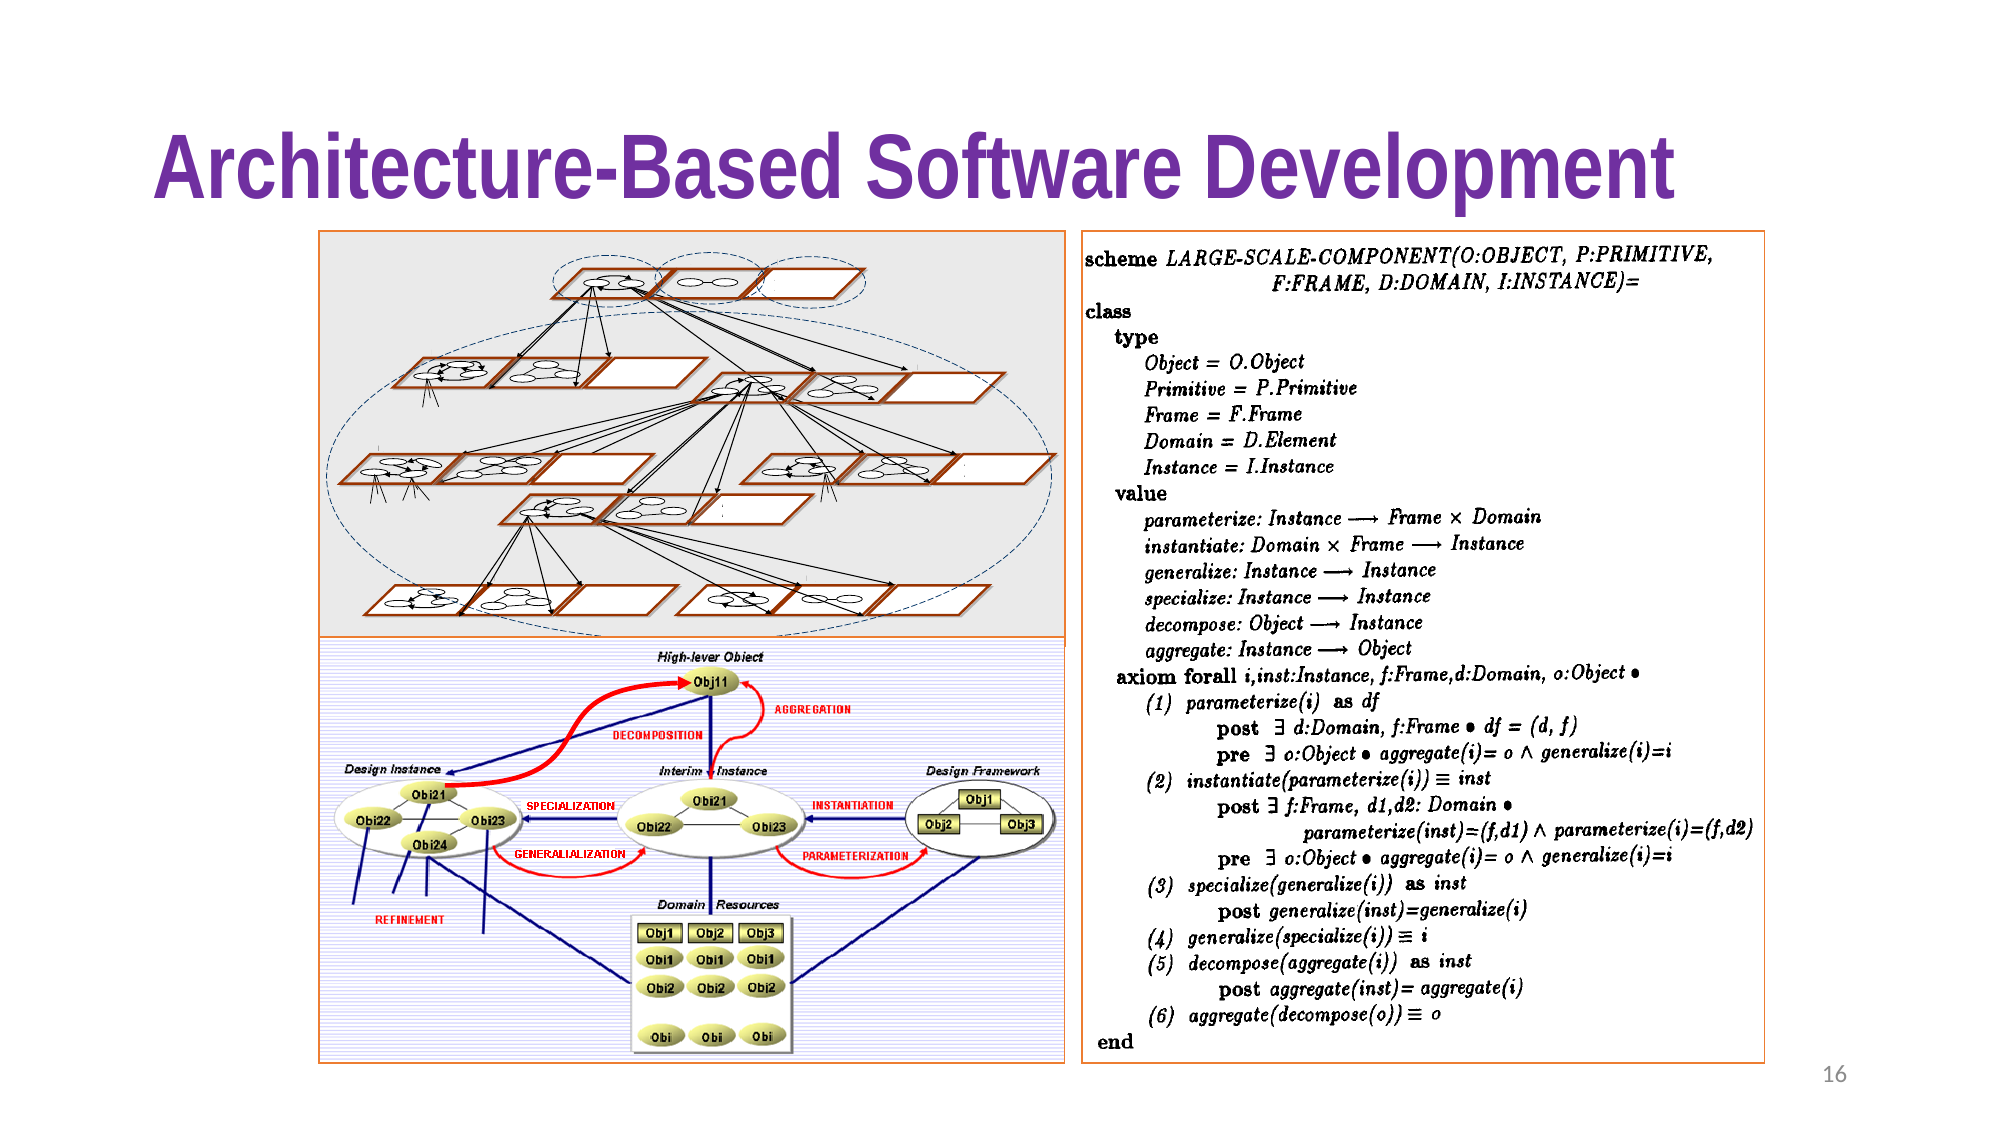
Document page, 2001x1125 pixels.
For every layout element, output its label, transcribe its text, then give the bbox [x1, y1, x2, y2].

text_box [319, 637, 1064, 1063]
slide_number 16 [1412, 1042, 1863, 1103]
picture [1082, 231, 1764, 1063]
title Architecture-Based Software Development [137, 59, 1863, 278]
picture [319, 231, 1065, 646]
